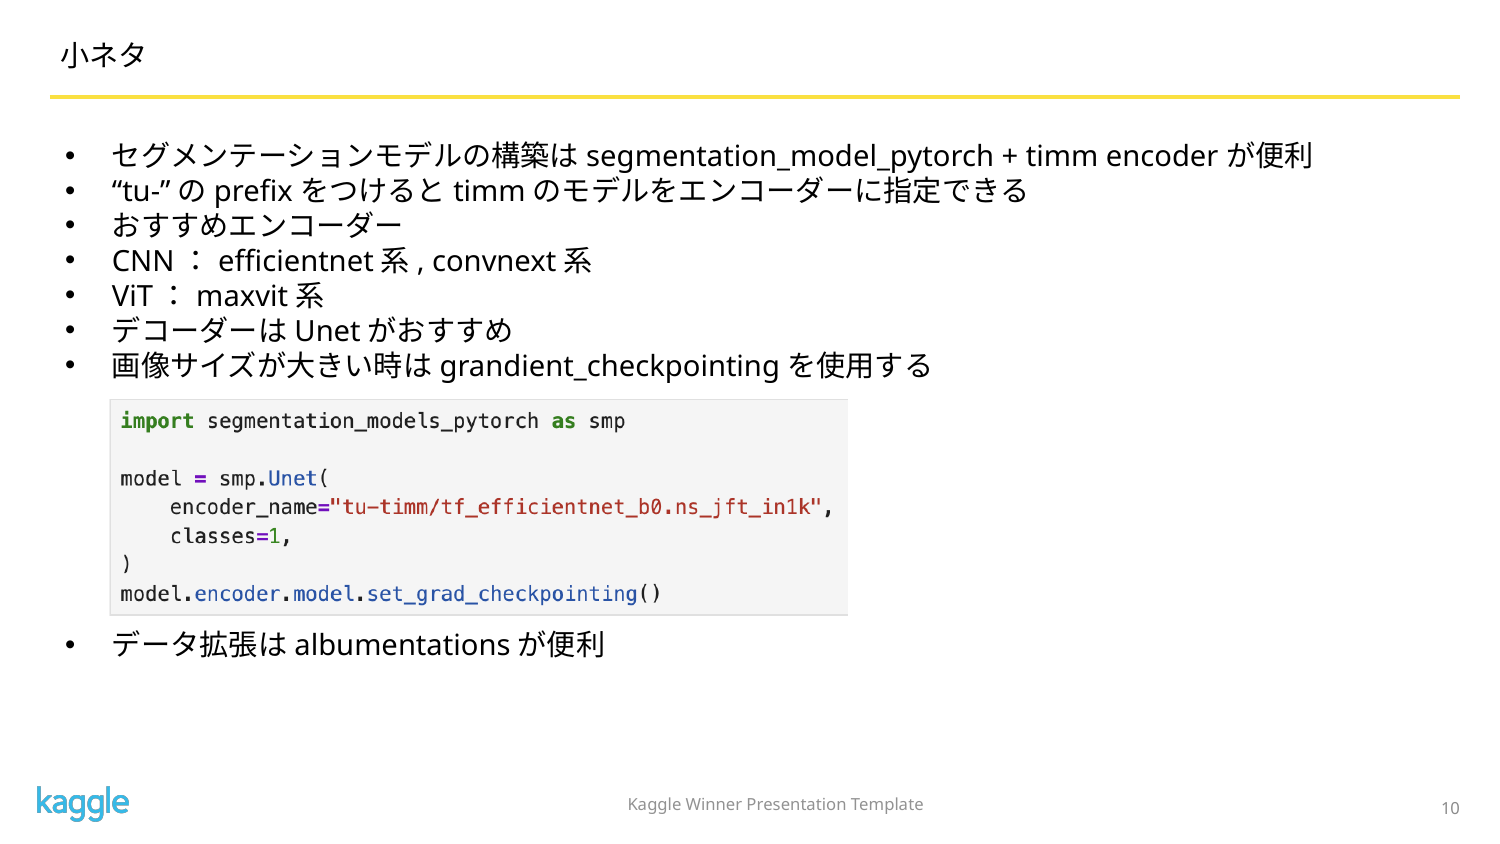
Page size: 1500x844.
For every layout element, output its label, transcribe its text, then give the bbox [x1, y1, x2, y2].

text_box セグメンテーションモデルの構築はsegmentation_model_pytorch + timm encoderが便利 “tu-”のprefixをつけるとtimmのモデルをエンコーダーに指定できる おすすめエンコーダー CNN：efficientnet系, convnext系 ViT：maxvit系 デコーダーはUnetがおすすめ 画像サイズが大きい時はgrandient_checkpointingを使用する データ拡張はalbumentationsが便利 [49, 129, 1451, 670]
slide_number 10 [1137, 786, 1475, 832]
picture [102, 392, 849, 621]
text_box 小ネタ [45, 30, 958, 81]
picture [37, 786, 129, 822]
